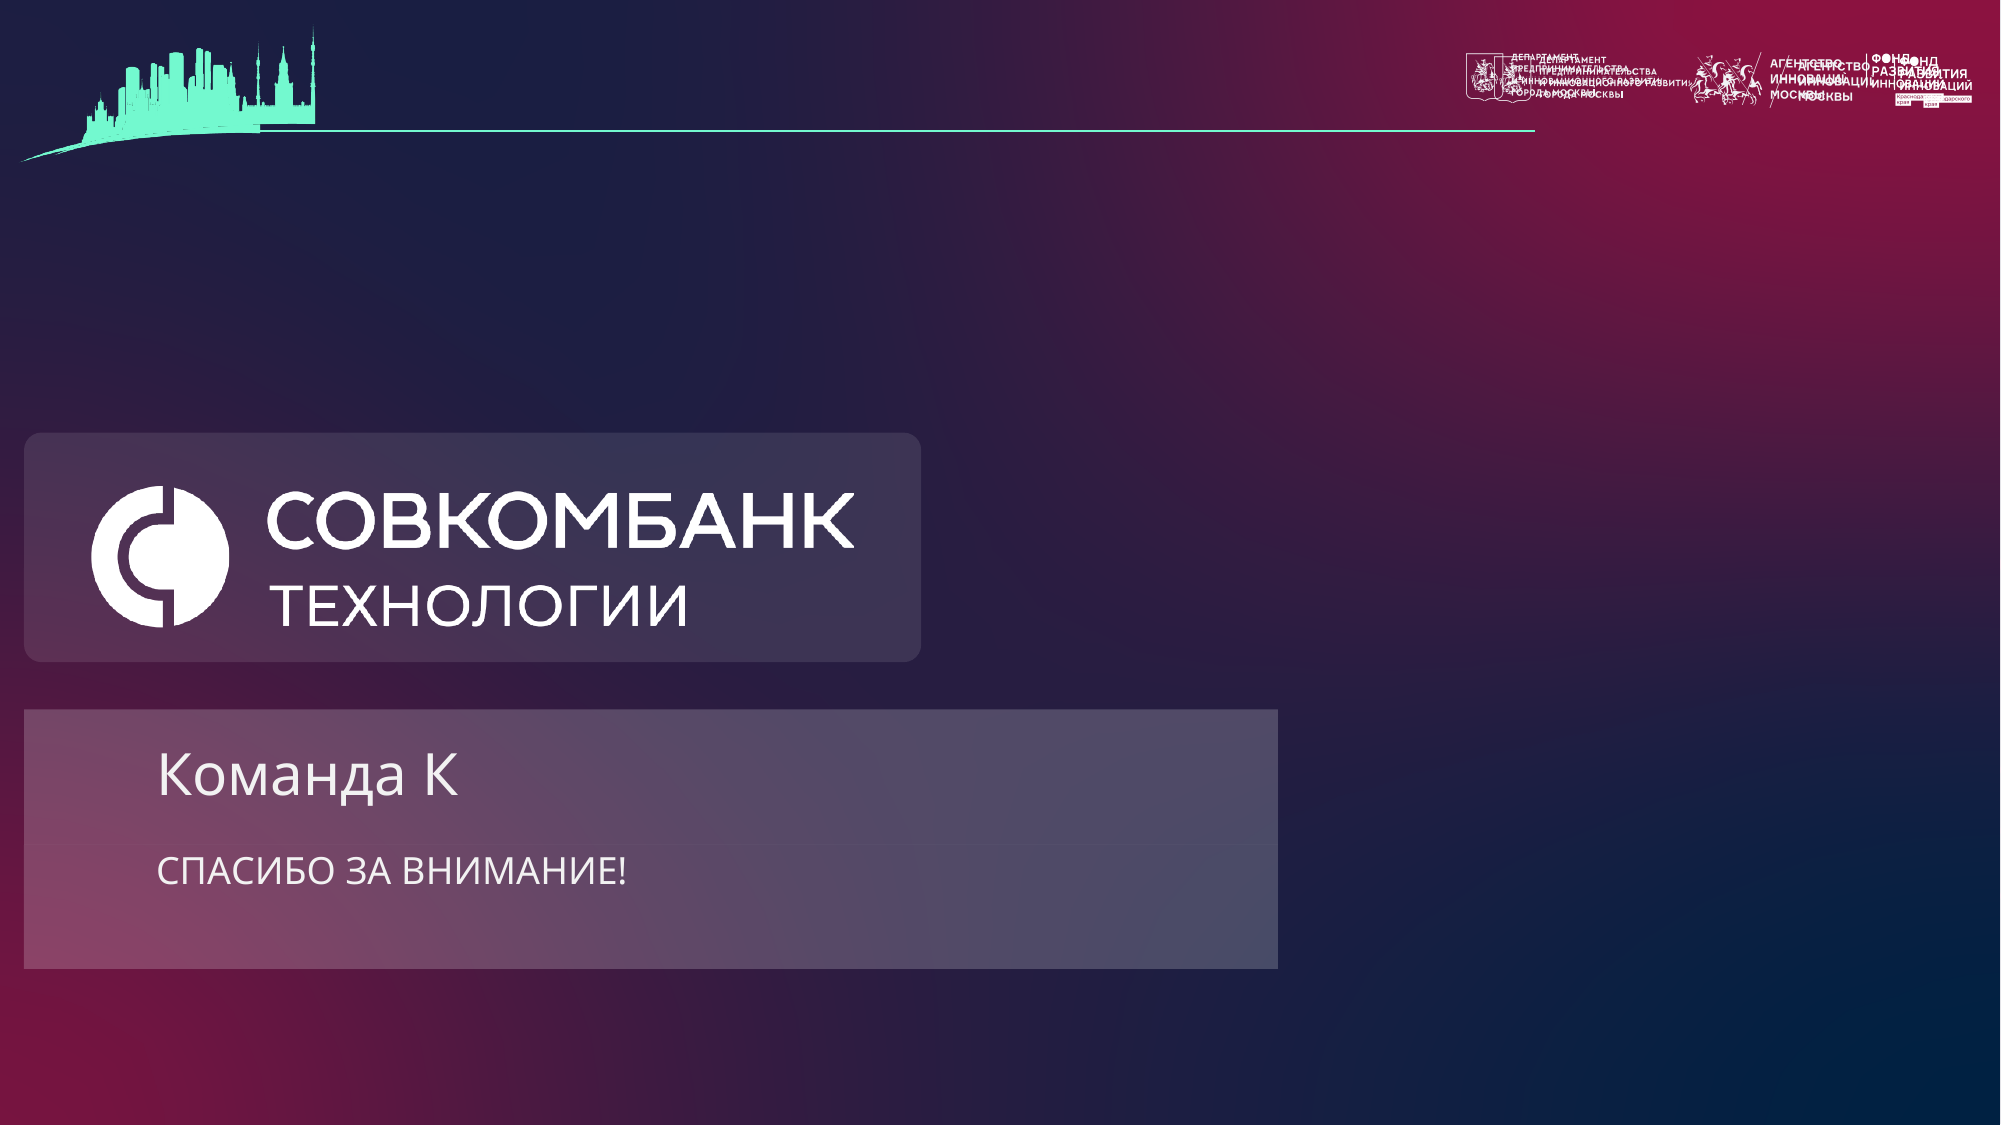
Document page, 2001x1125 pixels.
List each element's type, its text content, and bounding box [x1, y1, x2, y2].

list СПАСИБО ЗА ВНИМАНИЕ! [23, 844, 1278, 969]
text_box [22, 431, 923, 664]
picture [0, 0, 2001, 1125]
title Команда К [24, 709, 1278, 844]
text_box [1466, 52, 1945, 107]
